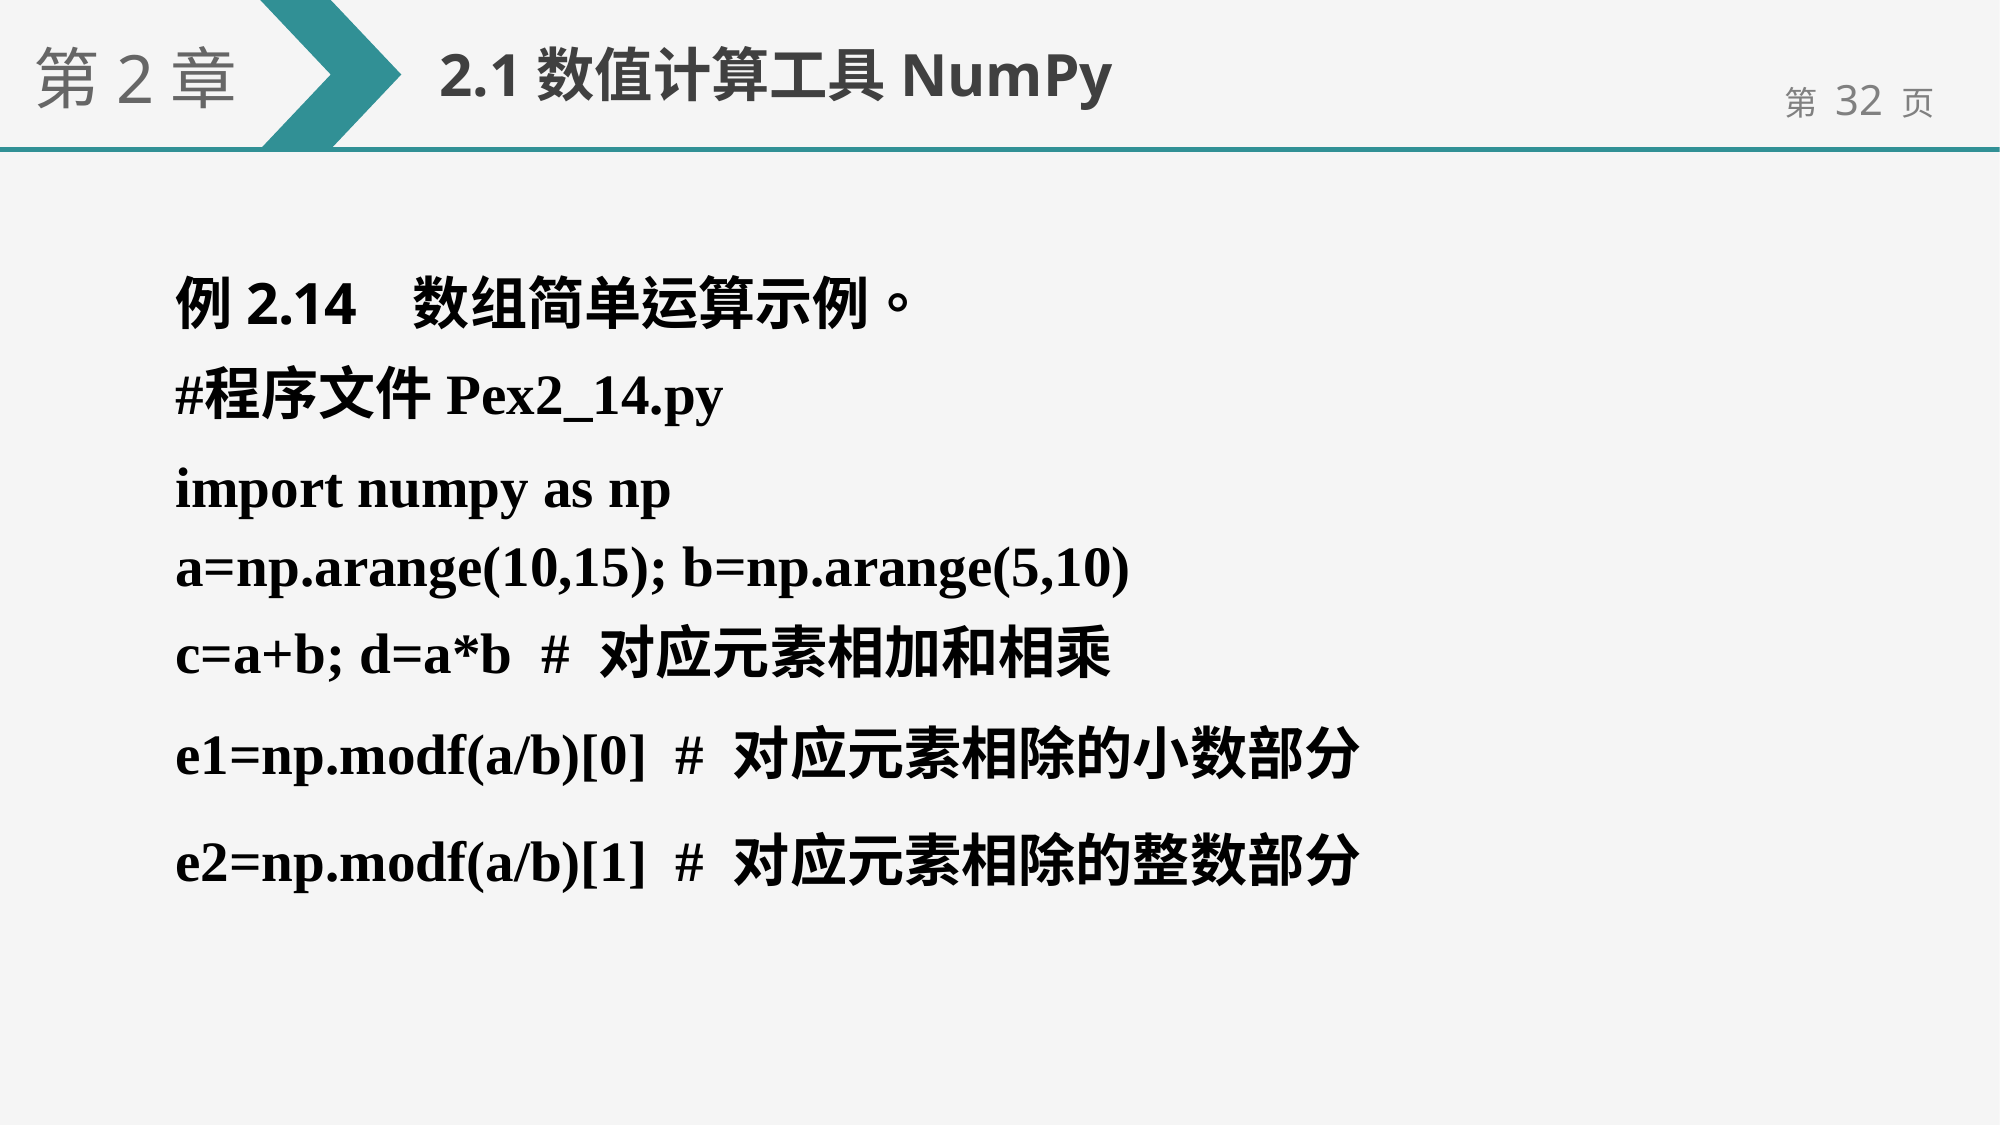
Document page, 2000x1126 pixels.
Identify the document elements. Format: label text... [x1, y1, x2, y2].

text_box 2.1数值计算工具NumPy [424, 31, 1366, 116]
text_box 第2章 [19, 29, 253, 125]
text_box [258, 0, 403, 148]
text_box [60, 241, 1915, 909]
